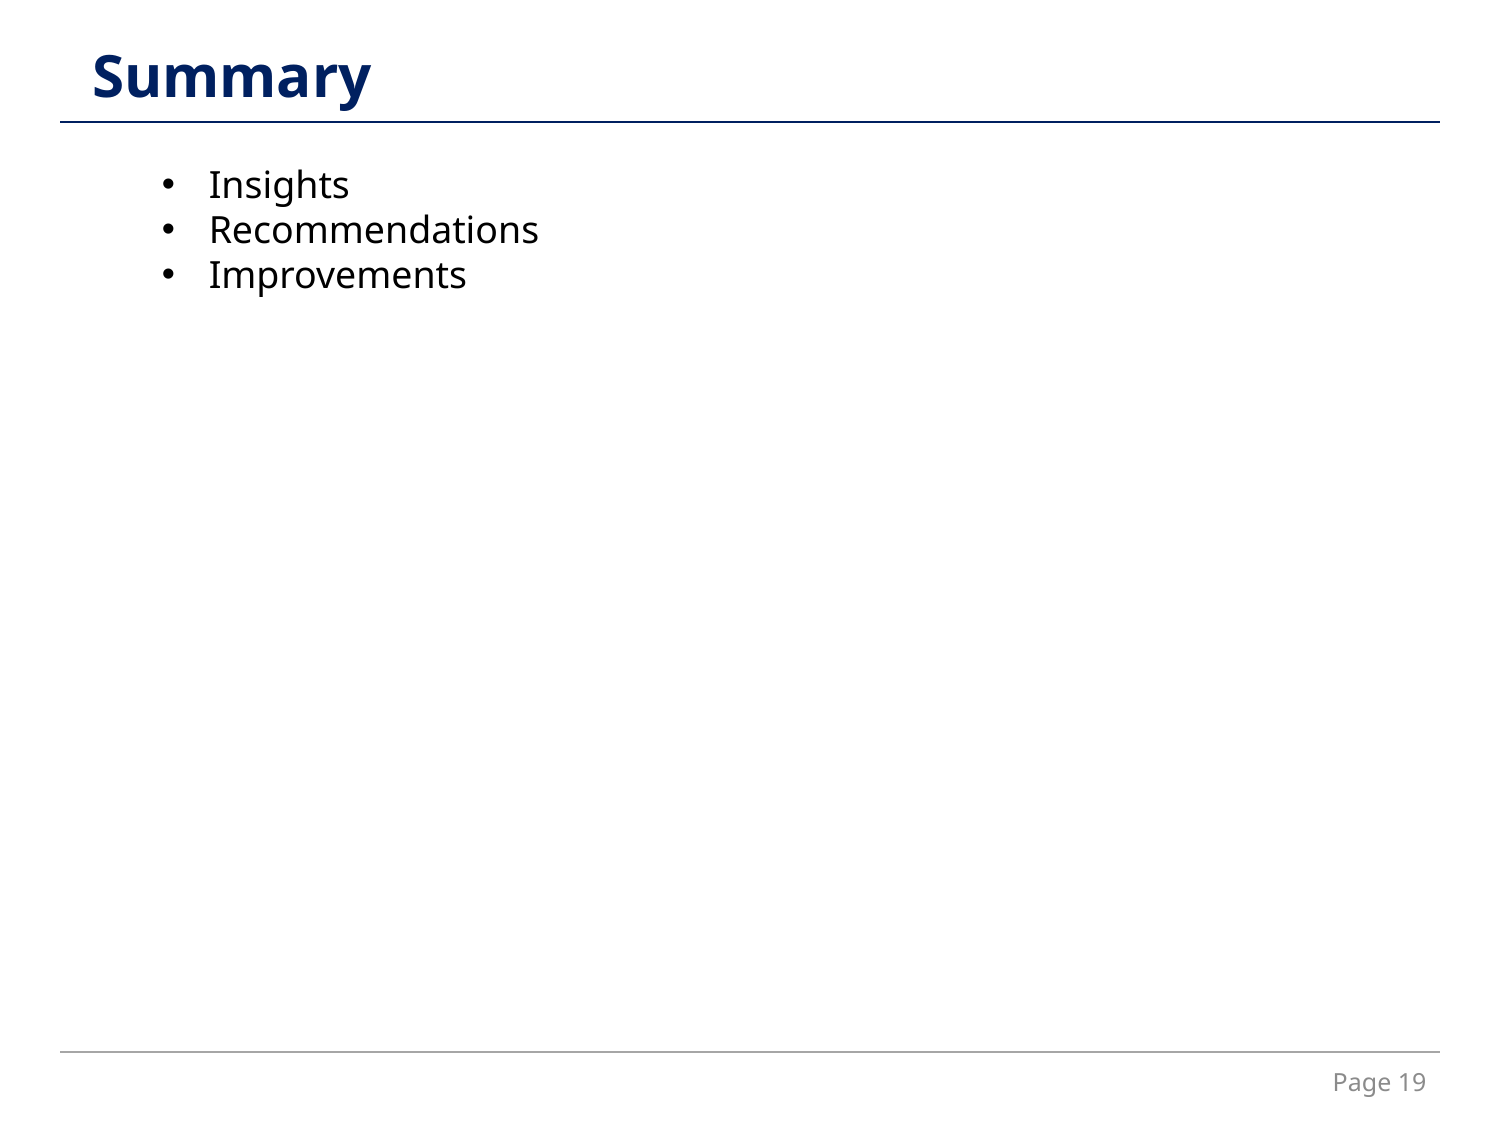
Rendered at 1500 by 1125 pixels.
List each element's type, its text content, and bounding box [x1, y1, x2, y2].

text_box Insights Recommendations Improvements [72, 153, 1440, 725]
text_box Summary [62, 32, 1384, 117]
text_box Page 19 [1104, 1053, 1442, 1114]
